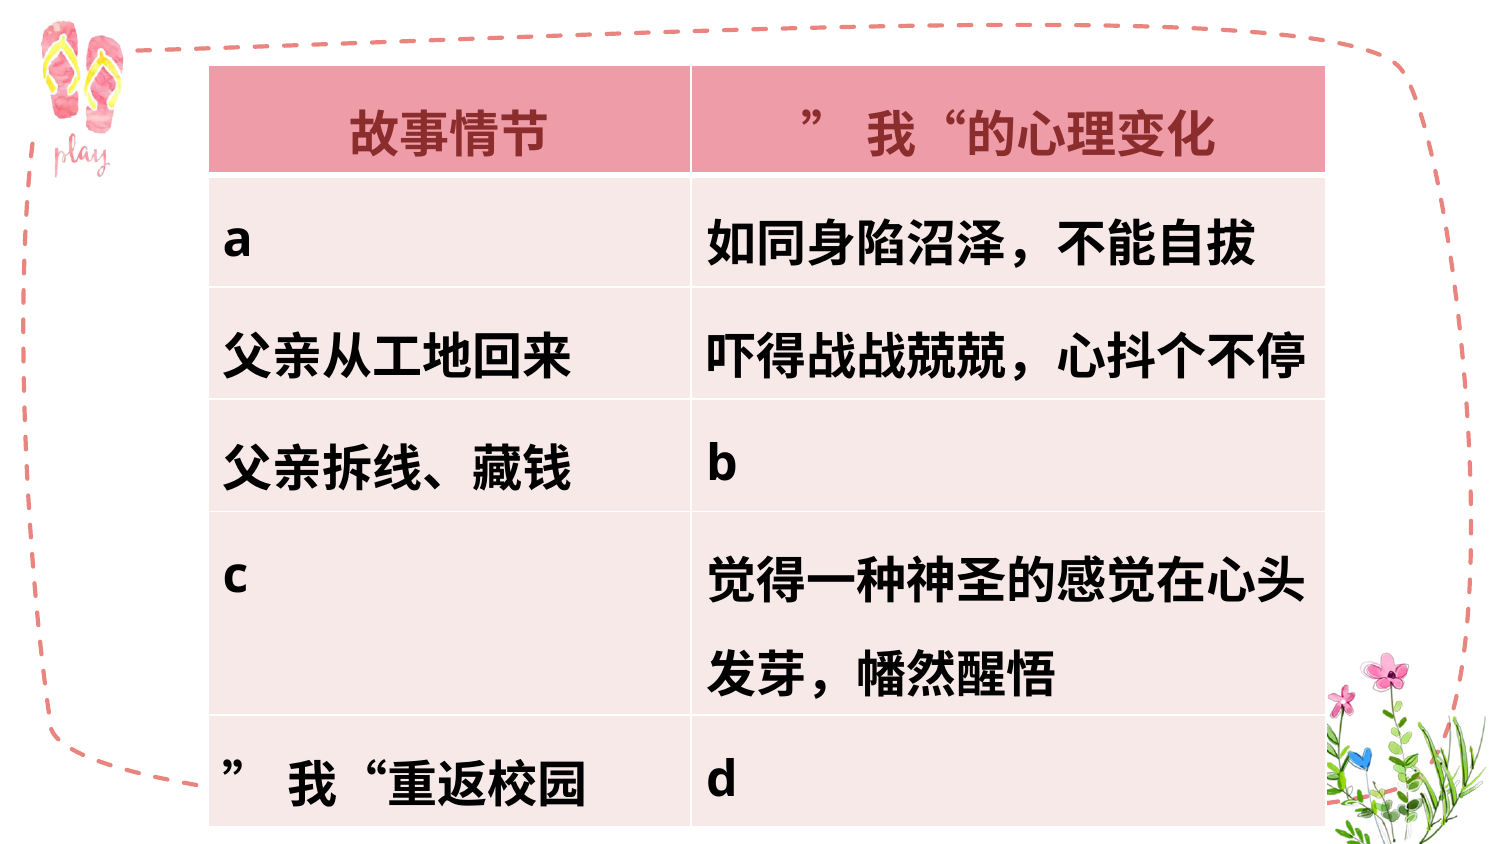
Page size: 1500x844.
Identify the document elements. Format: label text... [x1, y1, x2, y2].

table_cell c [209, 512, 690, 714]
table_cell d [692, 716, 1167, 826]
table_header ”我“的心理变化 [692, 66, 1325, 172]
text_box [22, 23, 1473, 788]
table_header 故事情节 [209, 66, 690, 172]
table_cell b [692, 400, 1325, 511]
picture [0, 8, 169, 183]
table_cell 觉得一种神圣的感觉在心头发芽，幡然醒悟 [692, 512, 1325, 714]
table_cell a [209, 178, 690, 286]
table_cell 吓得战战兢兢，心抖个不停 [692, 288, 1325, 398]
table_cell 父亲拆线、藏钱 [209, 400, 690, 511]
picture [1167, 625, 1491, 844]
table_cell ”我“重返校园 [209, 716, 690, 826]
table_cell 如同身陷沼泽，不能自拔 [692, 178, 1325, 286]
table_cell 父亲从工地回来 [209, 288, 690, 398]
